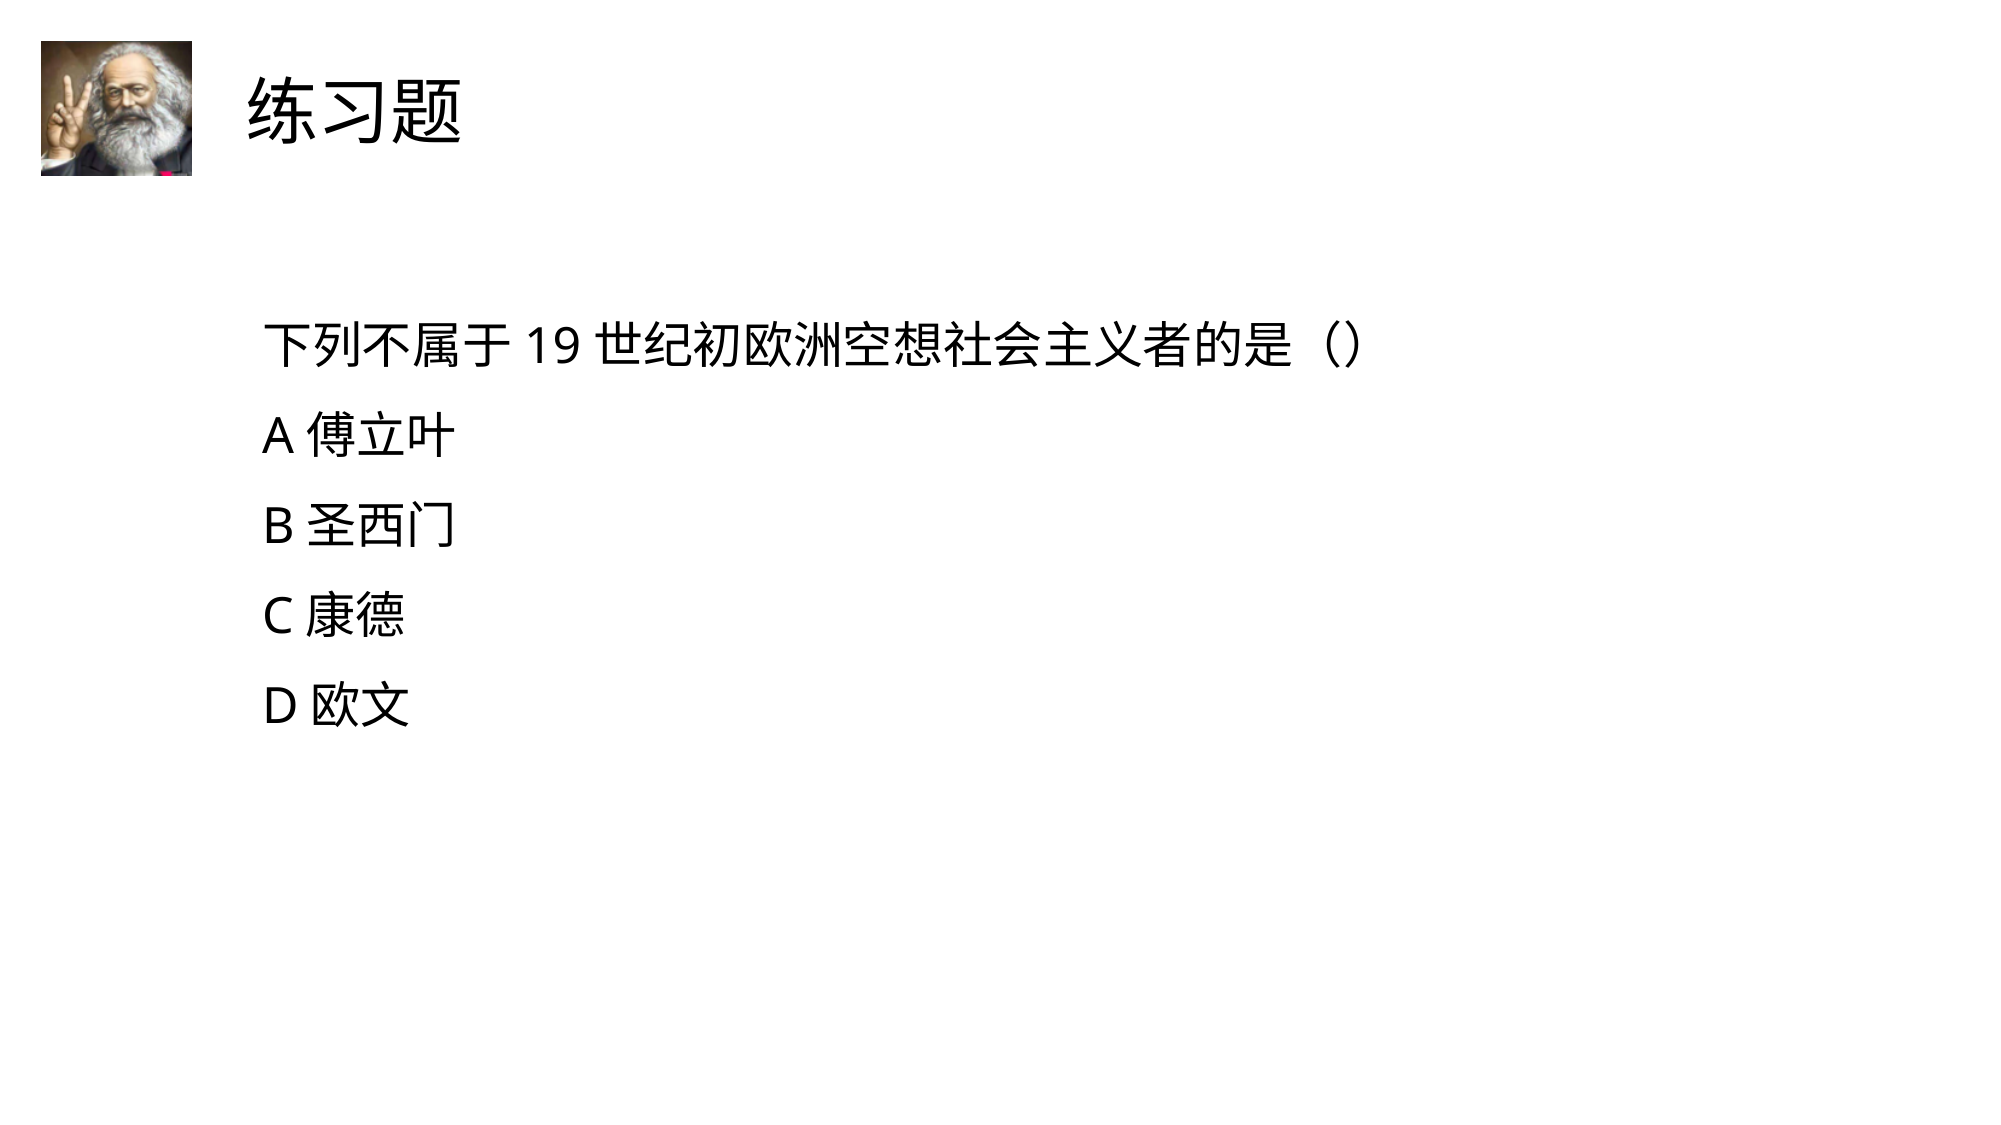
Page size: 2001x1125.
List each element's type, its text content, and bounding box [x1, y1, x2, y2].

text_box 下列不属于19世纪初欧洲空想社会主义者的是（） A傅立叶 B圣西门 C康德 D欧文 [247, 276, 1416, 802]
picture [41, 41, 192, 176]
